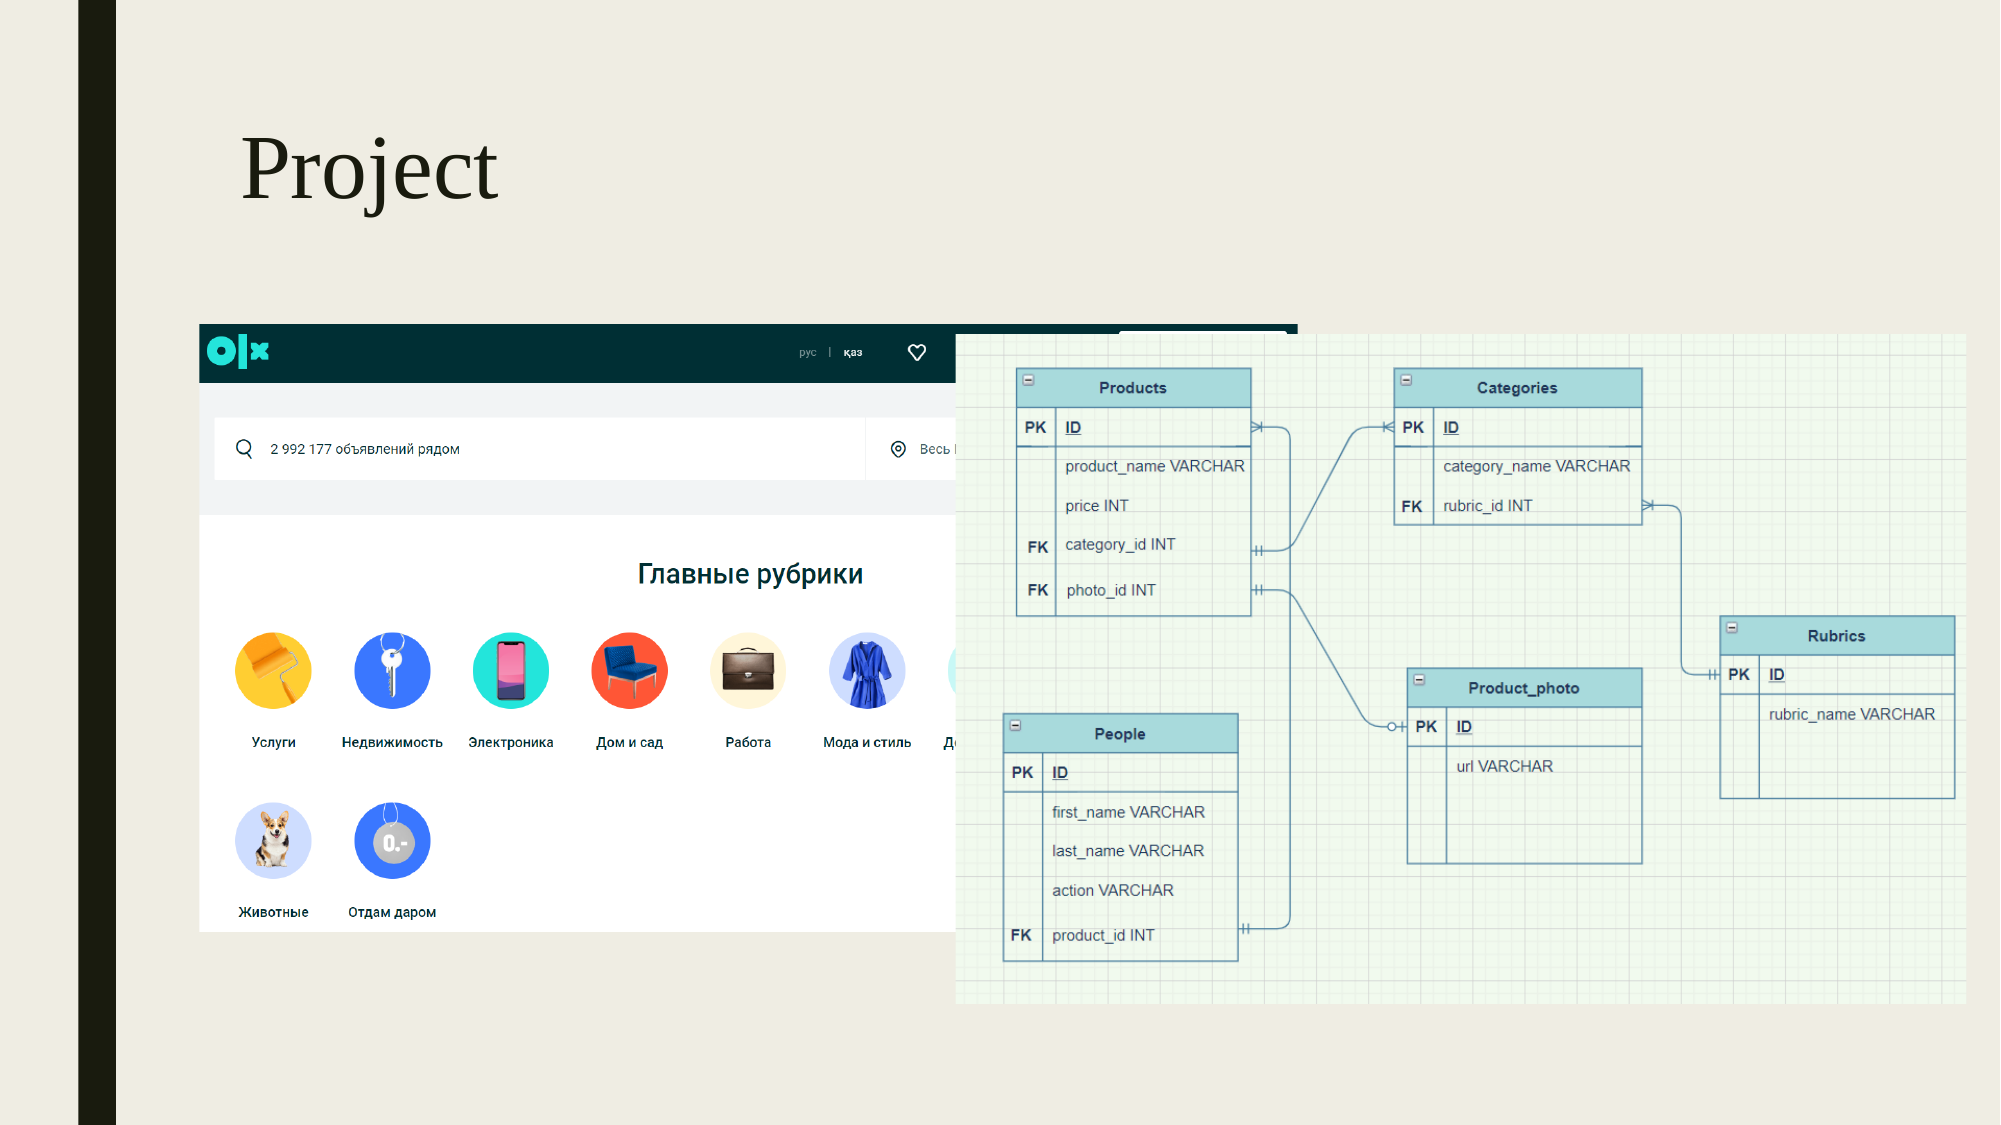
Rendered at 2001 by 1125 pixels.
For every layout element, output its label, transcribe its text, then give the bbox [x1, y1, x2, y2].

picture [199, 324, 1967, 1004]
title Project [225, 112, 1800, 334]
